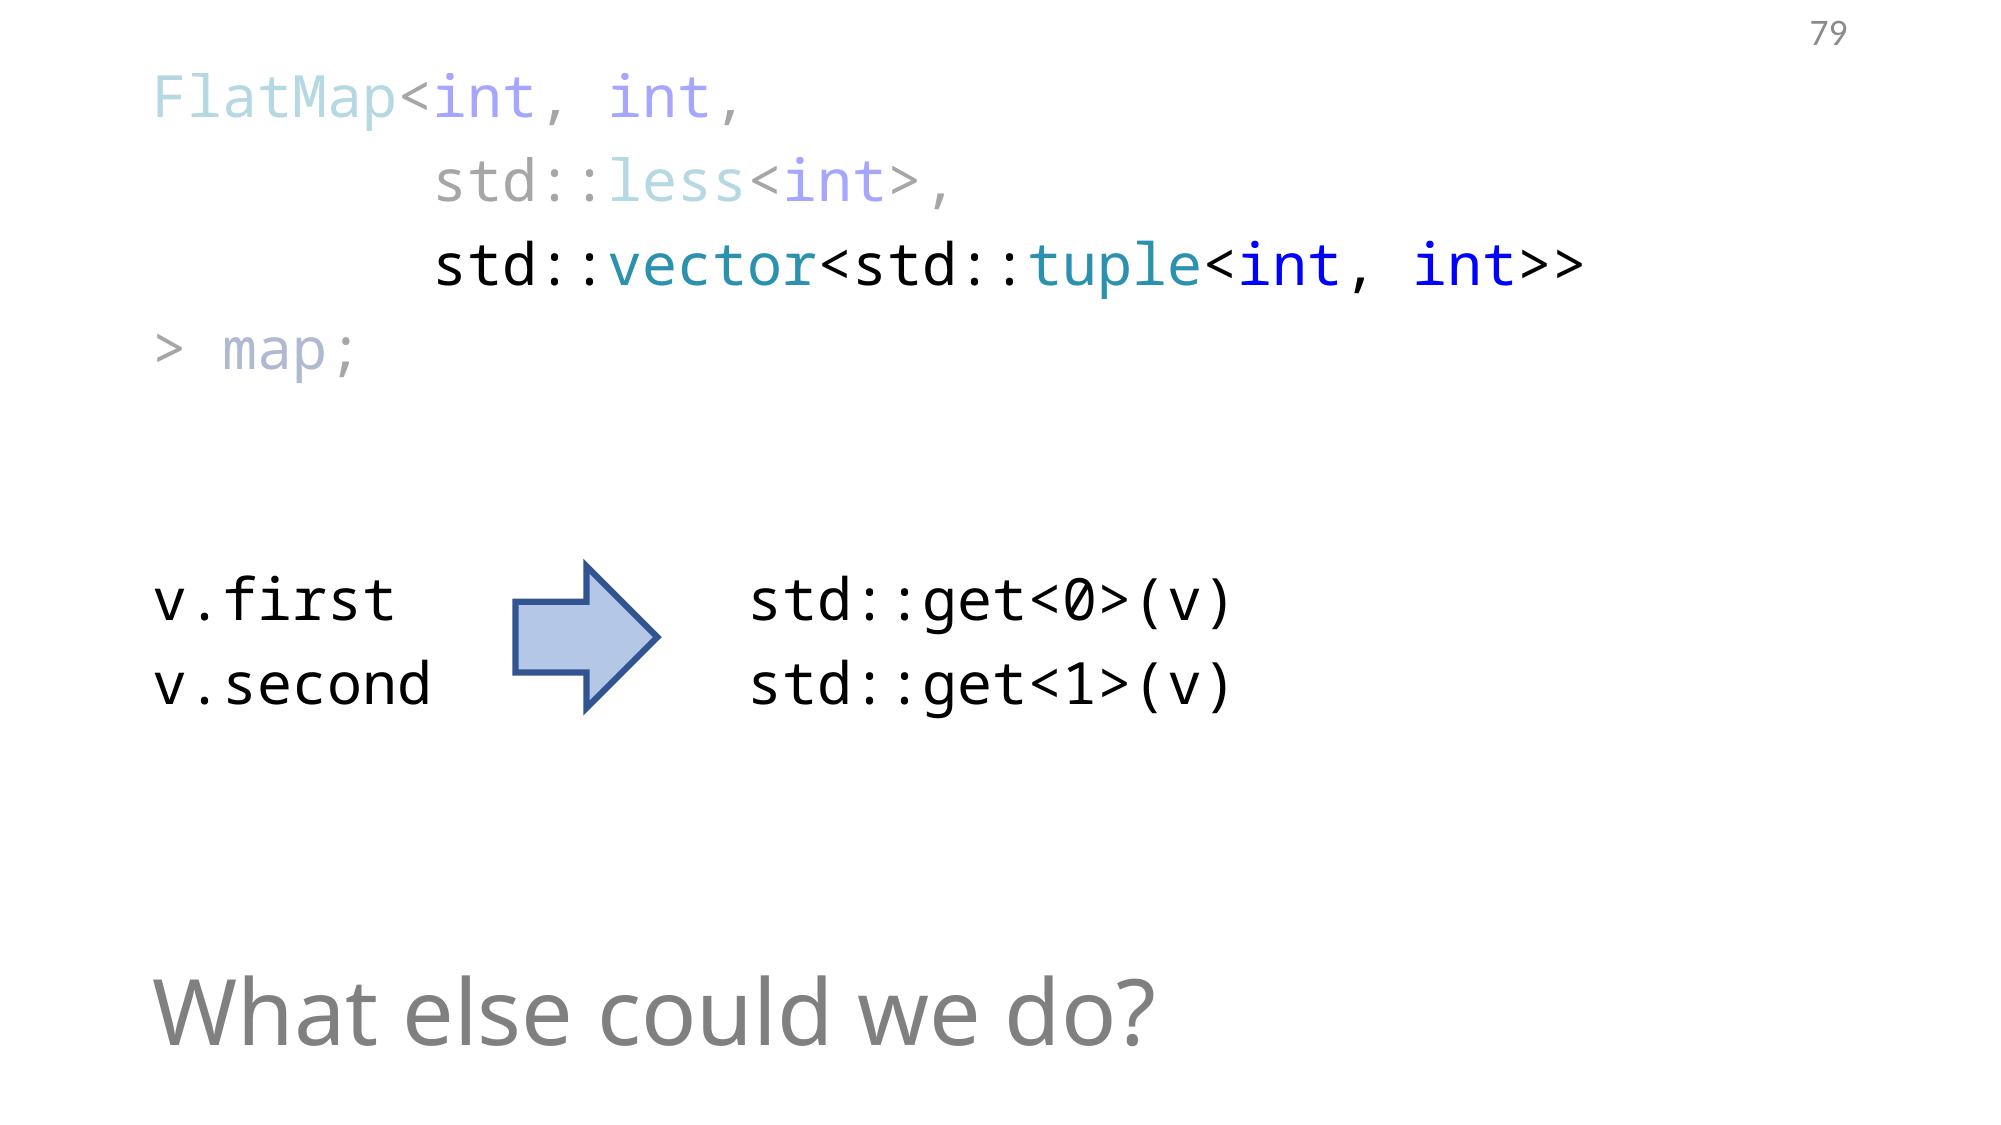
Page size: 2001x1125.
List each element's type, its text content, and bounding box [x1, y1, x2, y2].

list FlatMap<int, int, std::less<int>, std::vector<std::tuple<int, int>> > map; v.first std::get<0>(v) v.second std::get<1>(v) [137, 59, 1863, 908]
slide_number 79 [1412, 0, 1863, 60]
text_box [514, 563, 659, 711]
title What else could we do? [137, 908, 1863, 1125]
